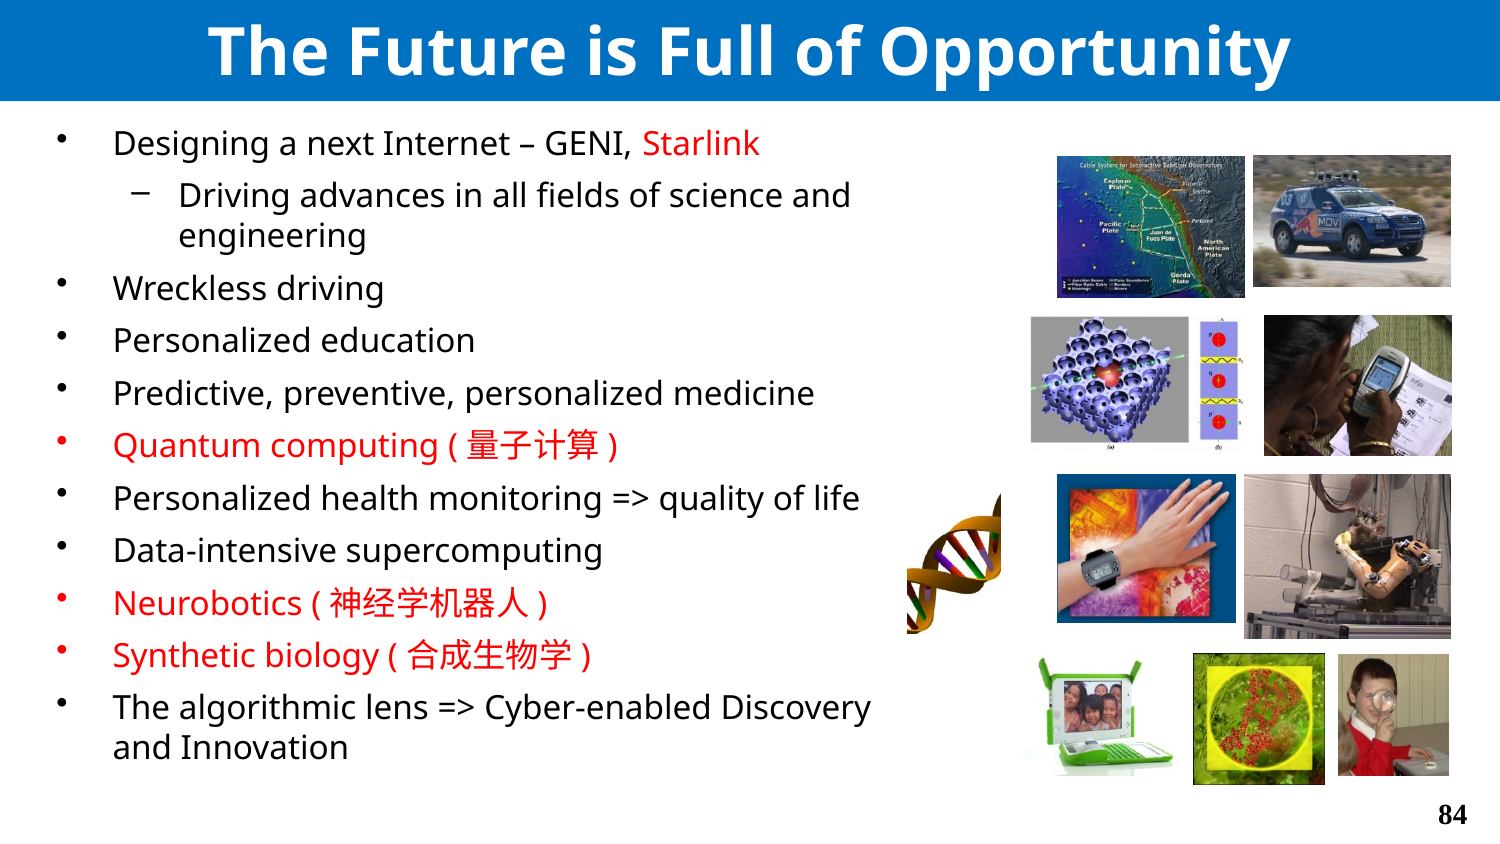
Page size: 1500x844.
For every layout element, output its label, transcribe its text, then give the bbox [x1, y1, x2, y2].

picture [1253, 155, 1451, 287]
picture [1057, 474, 1236, 624]
picture [1338, 653, 1449, 777]
picture [1244, 474, 1452, 639]
title The Future is Full of Opportunity [0, 0, 1500, 102]
picture [907, 492, 1002, 634]
picture [1022, 654, 1183, 777]
picture [1192, 653, 1325, 786]
picture [1263, 314, 1452, 457]
picture [1029, 314, 1246, 453]
list Designing a next Internet – GENI, Starlink Driving advances in all fields of science and engineering Wreckless driving Personalized education Predictive, preventive, personalized medicine Quantum computing (量子计算) Personalized health monitoring => quality of life Data-intensive supercomputing Neurobotics (神经学机器人) Synthetic biology (合成生物学) The algorithmic lens => Cyber-enabled Discovery and Innovation [41, 114, 955, 765]
picture [1056, 156, 1245, 298]
